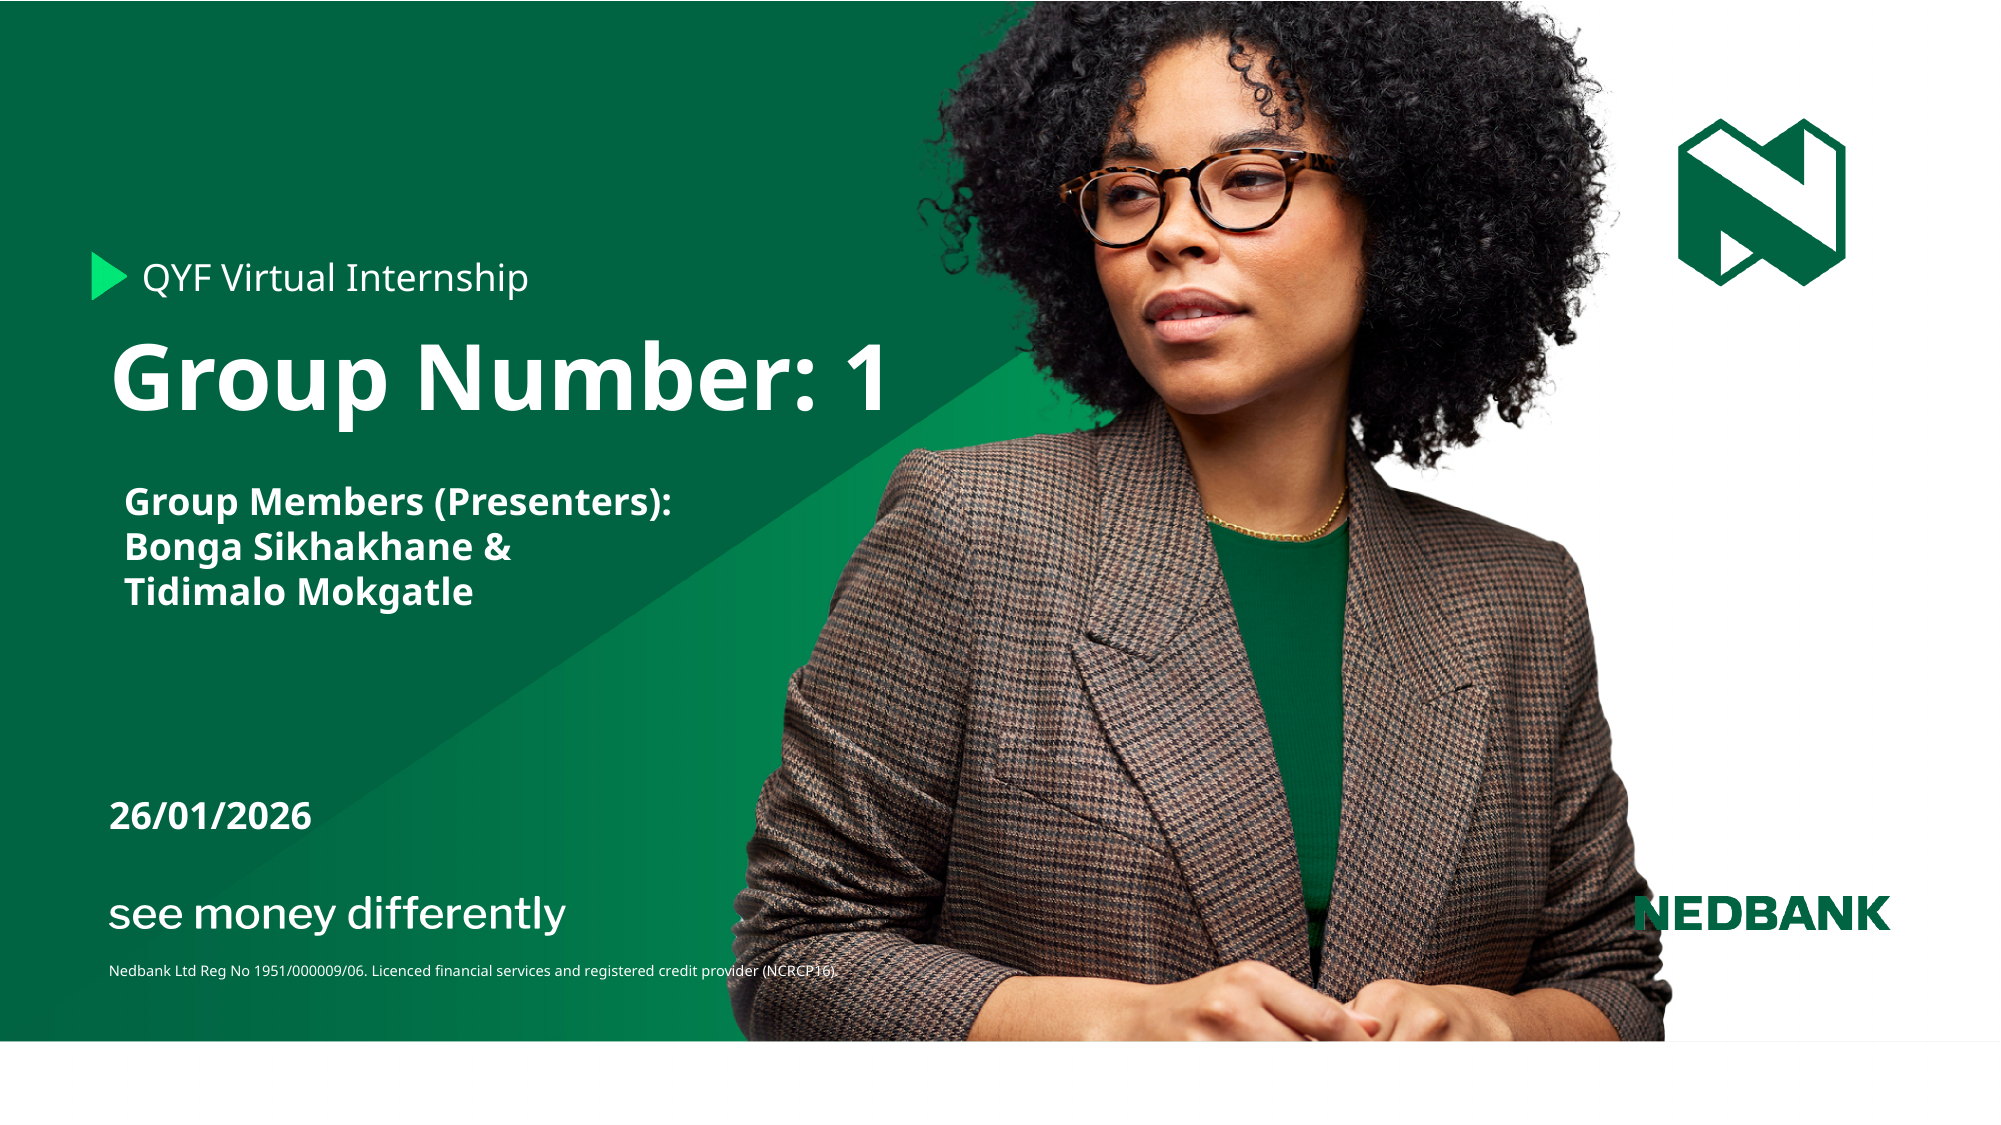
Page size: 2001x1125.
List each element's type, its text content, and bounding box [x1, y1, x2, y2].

picture [0, 1, 2000, 1125]
list 26/01/2026 [94, 789, 1891, 1125]
title Group Number: 1 [94, 323, 1891, 439]
text_box Group Members (Presenters): Bonga Sikhakhane & Tidimalo Mokgatle [108, 470, 735, 621]
list QYF Virtual Internship [126, 251, 1891, 308]
